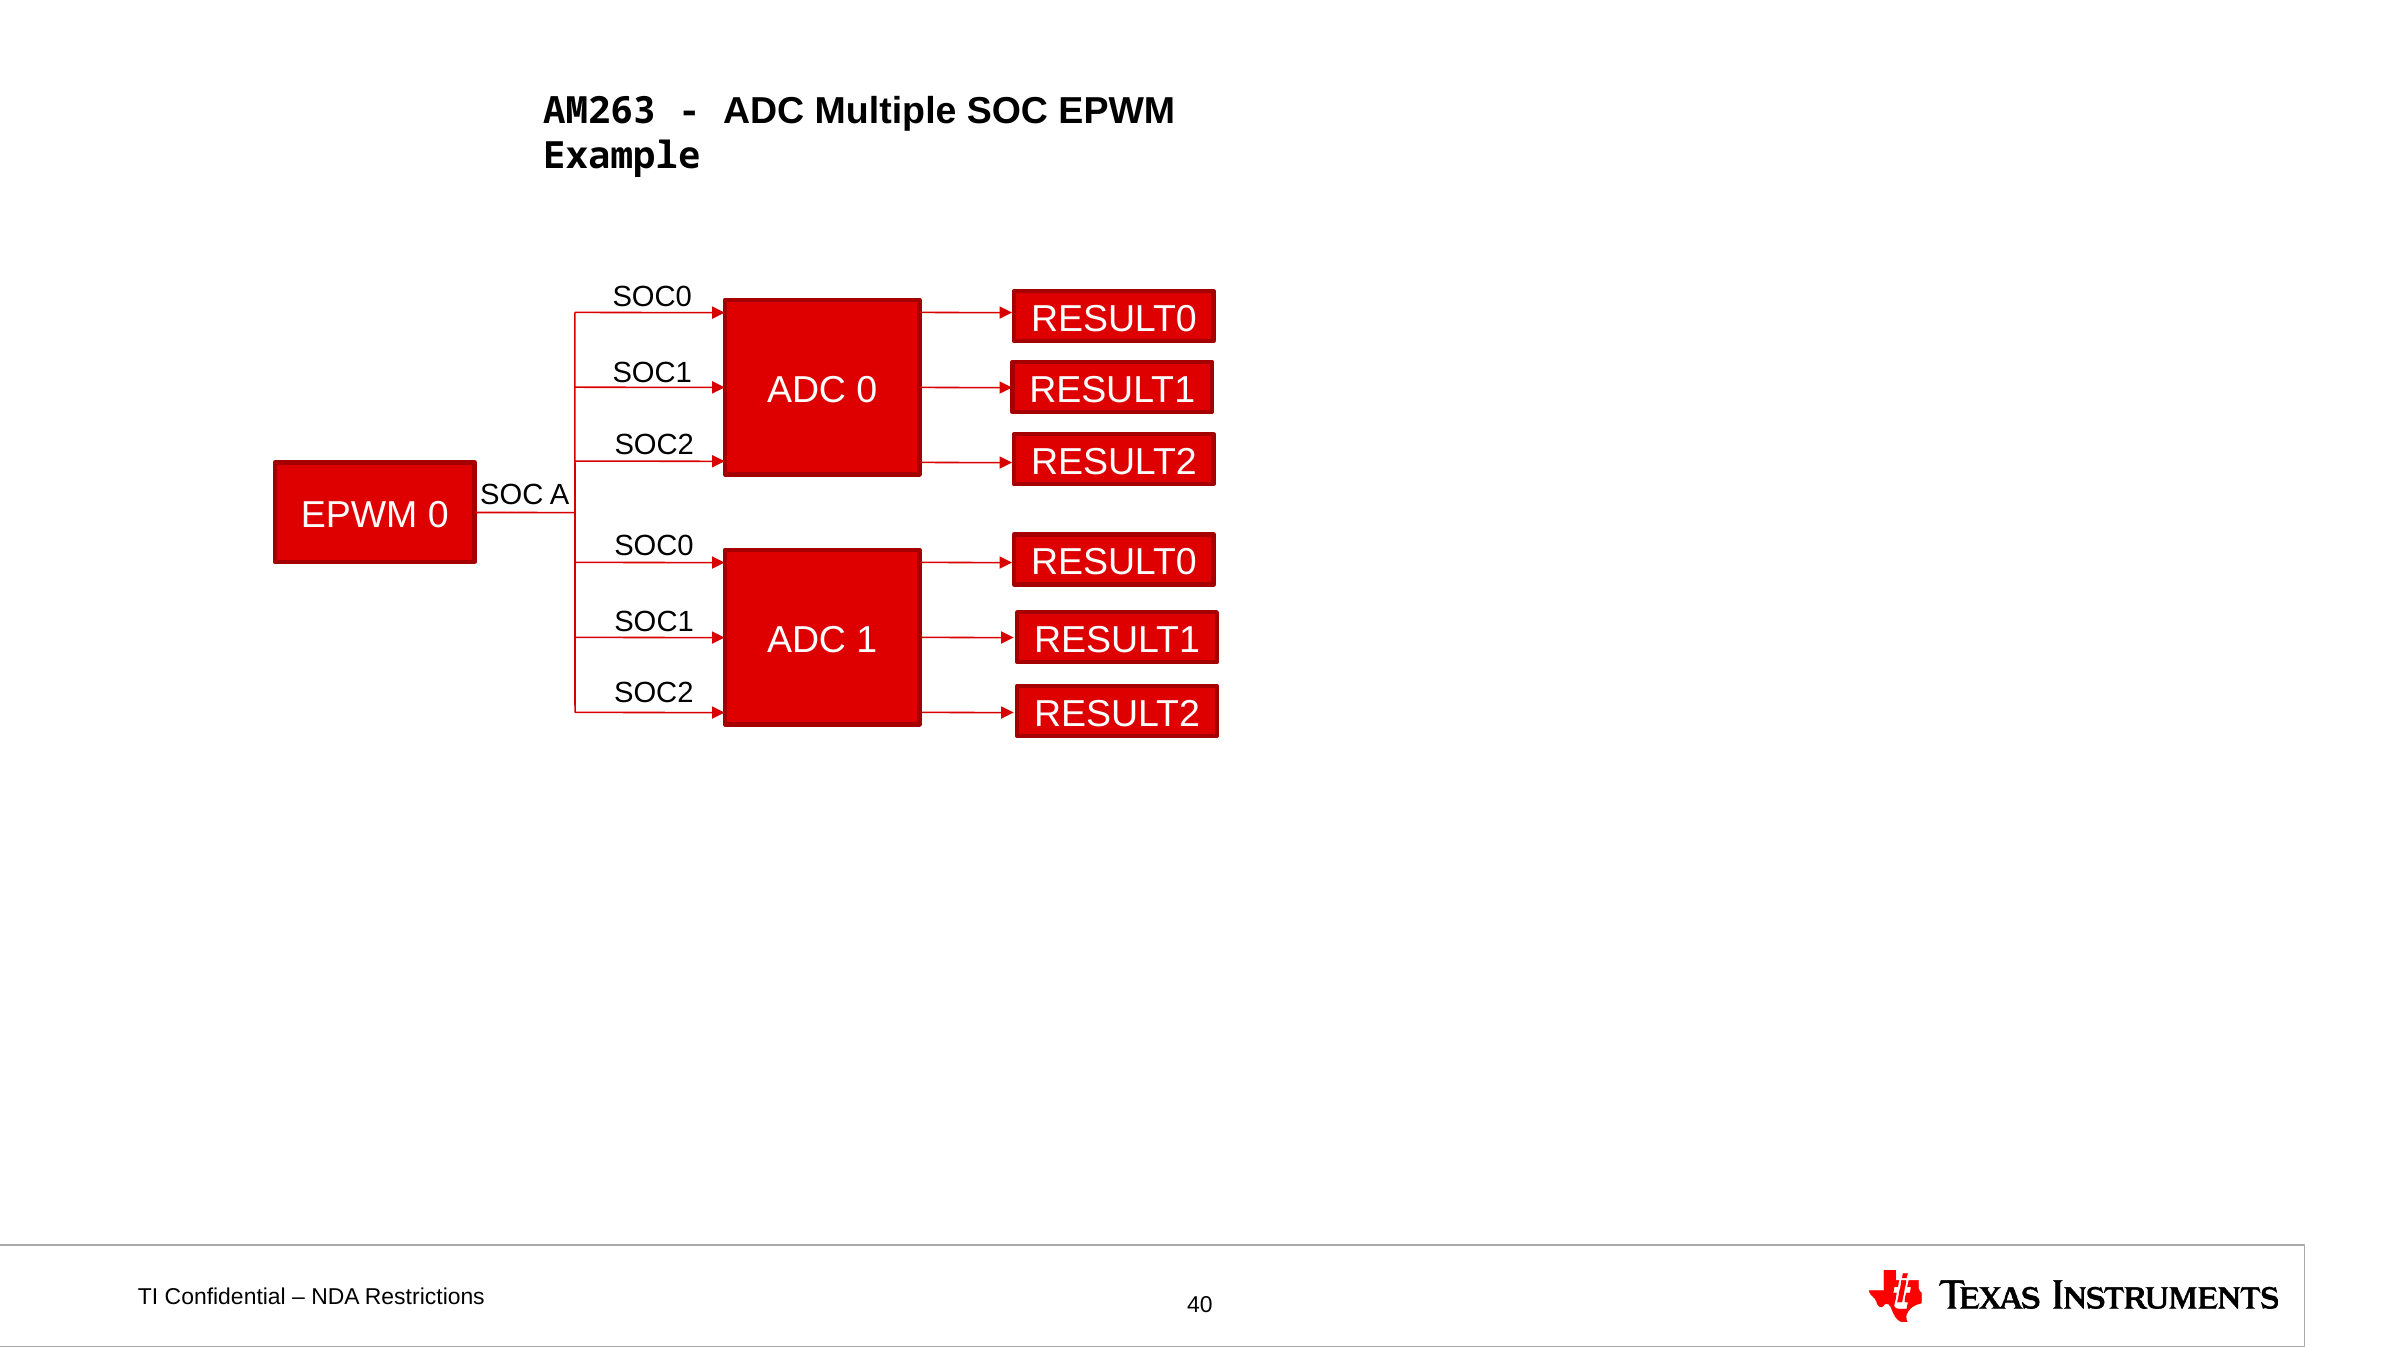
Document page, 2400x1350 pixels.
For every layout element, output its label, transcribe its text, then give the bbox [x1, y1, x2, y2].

text_box [920, 306, 1012, 319]
text_box [575, 455, 725, 468]
text_box [920, 381, 1010, 394]
text_box SOC2 [591, 462, 709, 468]
text_box SOC A [465, 468, 584, 518]
text_box RESULT2 [1015, 684, 1219, 738]
text_box [575, 631, 725, 644]
text_box RESULT1 [1010, 360, 1214, 414]
text_box [920, 556, 1012, 569]
text_box [575, 706, 725, 719]
text_box [921, 706, 1014, 719]
text_box ADC 1 [723, 548, 922, 727]
text_box RESULT0 [1012, 289, 1216, 343]
text_box ADC 0 [723, 298, 922, 477]
text_box 40 [919, 1279, 1480, 1320]
text_box SOC1 [591, 594, 709, 636]
text_box SOC1 [591, 639, 709, 645]
text_box [920, 456, 1012, 469]
text_box SOC0 [591, 564, 709, 569]
text_box EPWM 0 [273, 460, 477, 564]
text_box AM263 - ADC Multiple SOC EPWM Example [528, 79, 1332, 184]
text_box [575, 381, 725, 394]
text_box SOC1 [589, 389, 707, 396]
text_box RESULT1 [1015, 610, 1219, 664]
text_box SOC1 [589, 346, 707, 386]
text_box SOC2 [591, 666, 709, 711]
text_box [921, 631, 1014, 644]
text_box [575, 556, 725, 569]
text_box RESULT2 [1012, 432, 1216, 486]
text_box SOC0 [591, 518, 709, 561]
text_box RESULT0 [1012, 532, 1216, 587]
text_box SOC2 [591, 417, 709, 460]
text_box SOC0 [589, 314, 707, 320]
text_box SOC0 [589, 269, 707, 311]
text_box [575, 306, 725, 319]
picture [1869, 1270, 2278, 1322]
